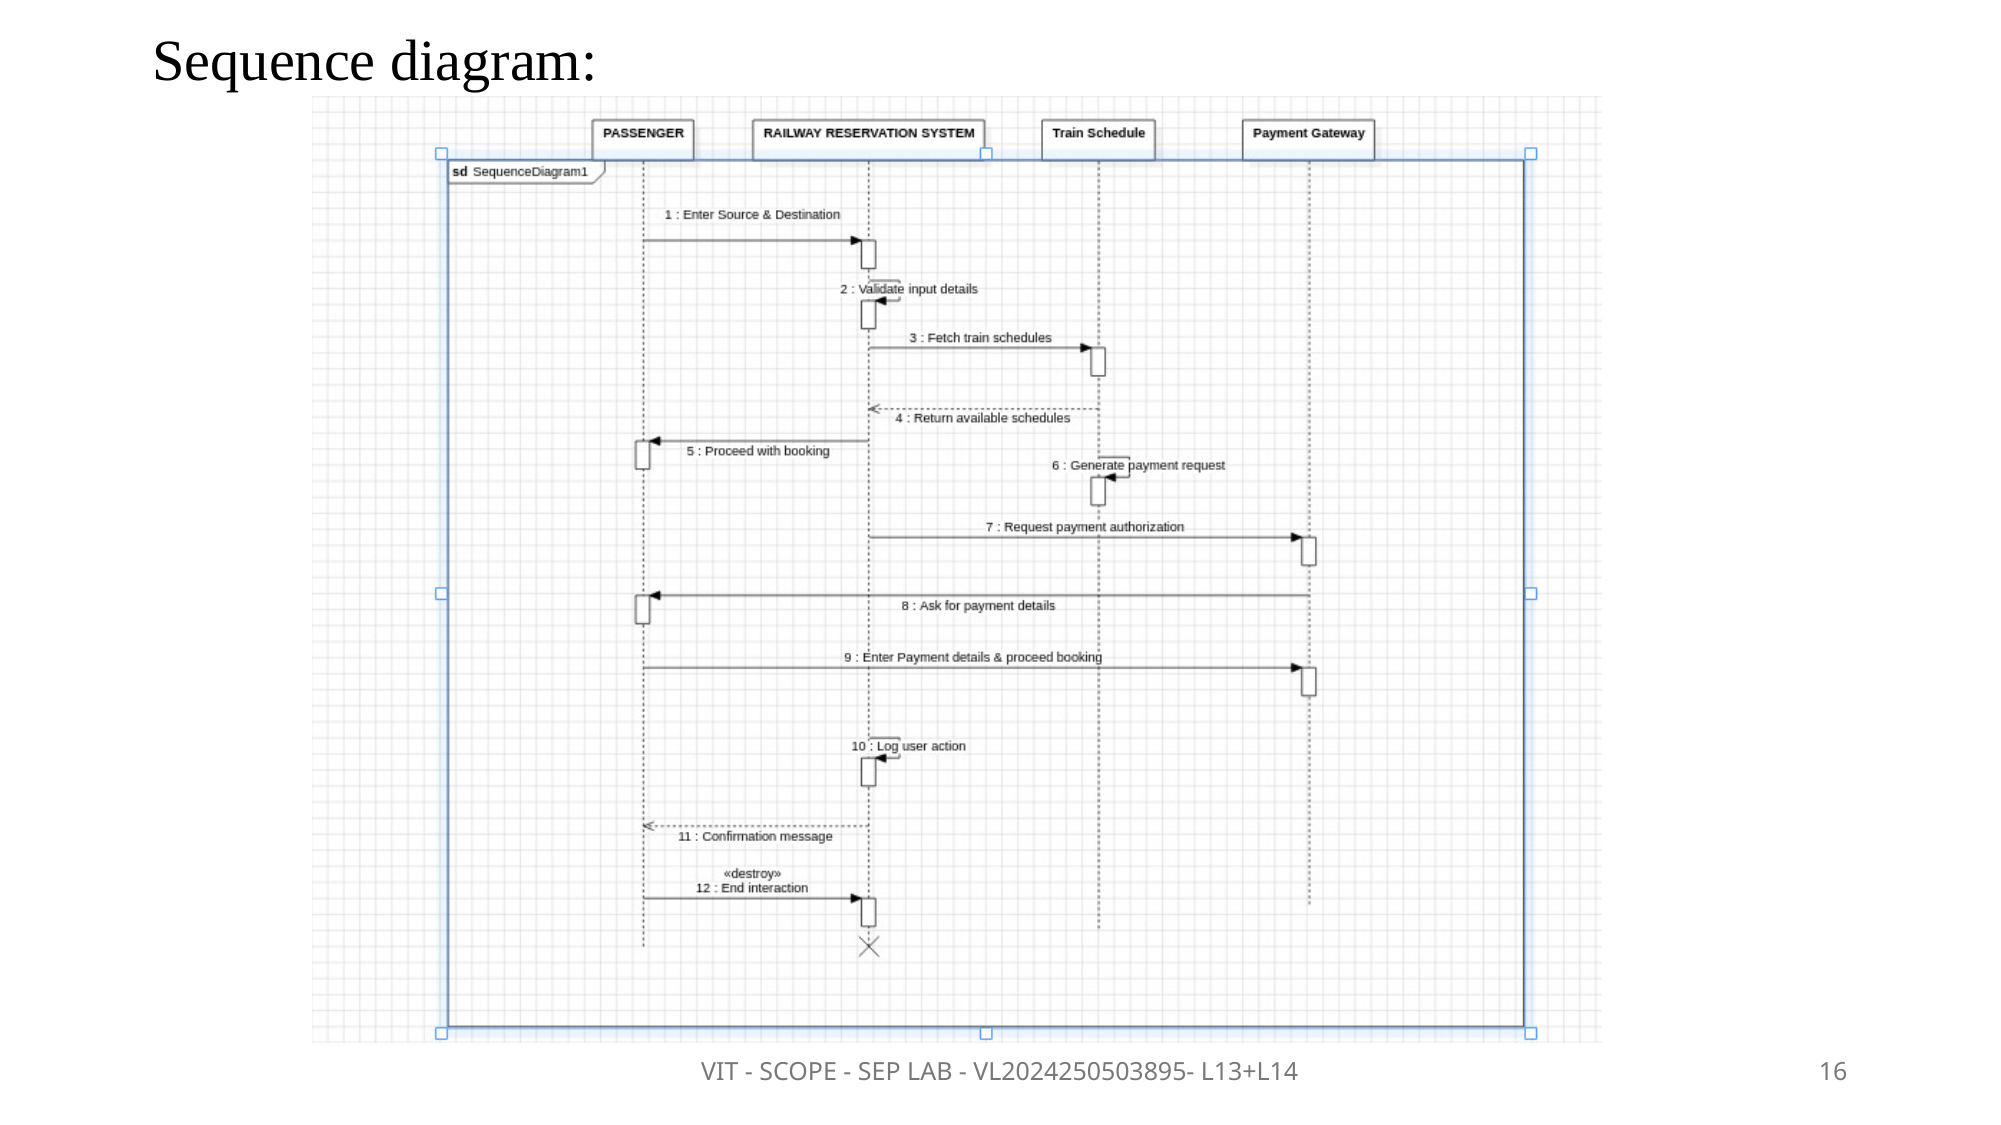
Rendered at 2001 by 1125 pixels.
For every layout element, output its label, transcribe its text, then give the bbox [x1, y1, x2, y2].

slide_number 16 [1412, 1042, 1863, 1103]
picture [312, 95, 1602, 1044]
list Sequence diagram: [137, 22, 1863, 1014]
footer VIT - SCOPE - SEP LAB - VL2024250503895- L13+L14 [662, 1044, 1338, 1103]
